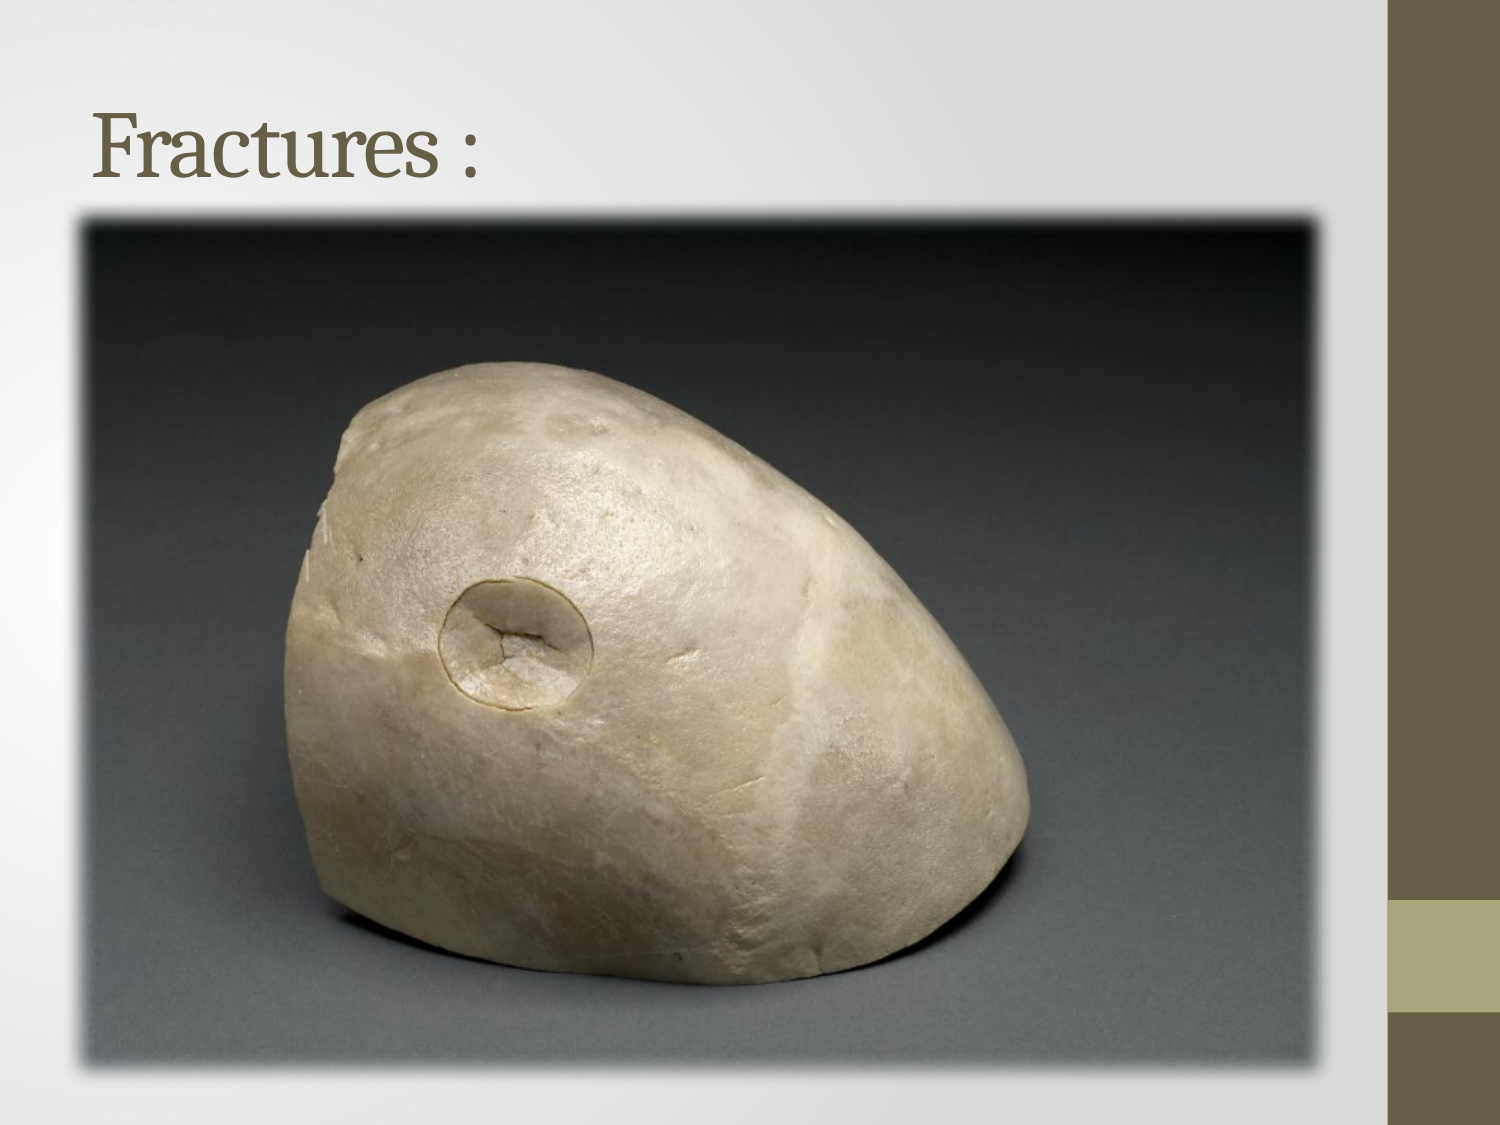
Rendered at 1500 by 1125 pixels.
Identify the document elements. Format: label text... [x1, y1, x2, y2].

title Fractures : [75, 45, 1325, 192]
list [61, 199, 1338, 1088]
